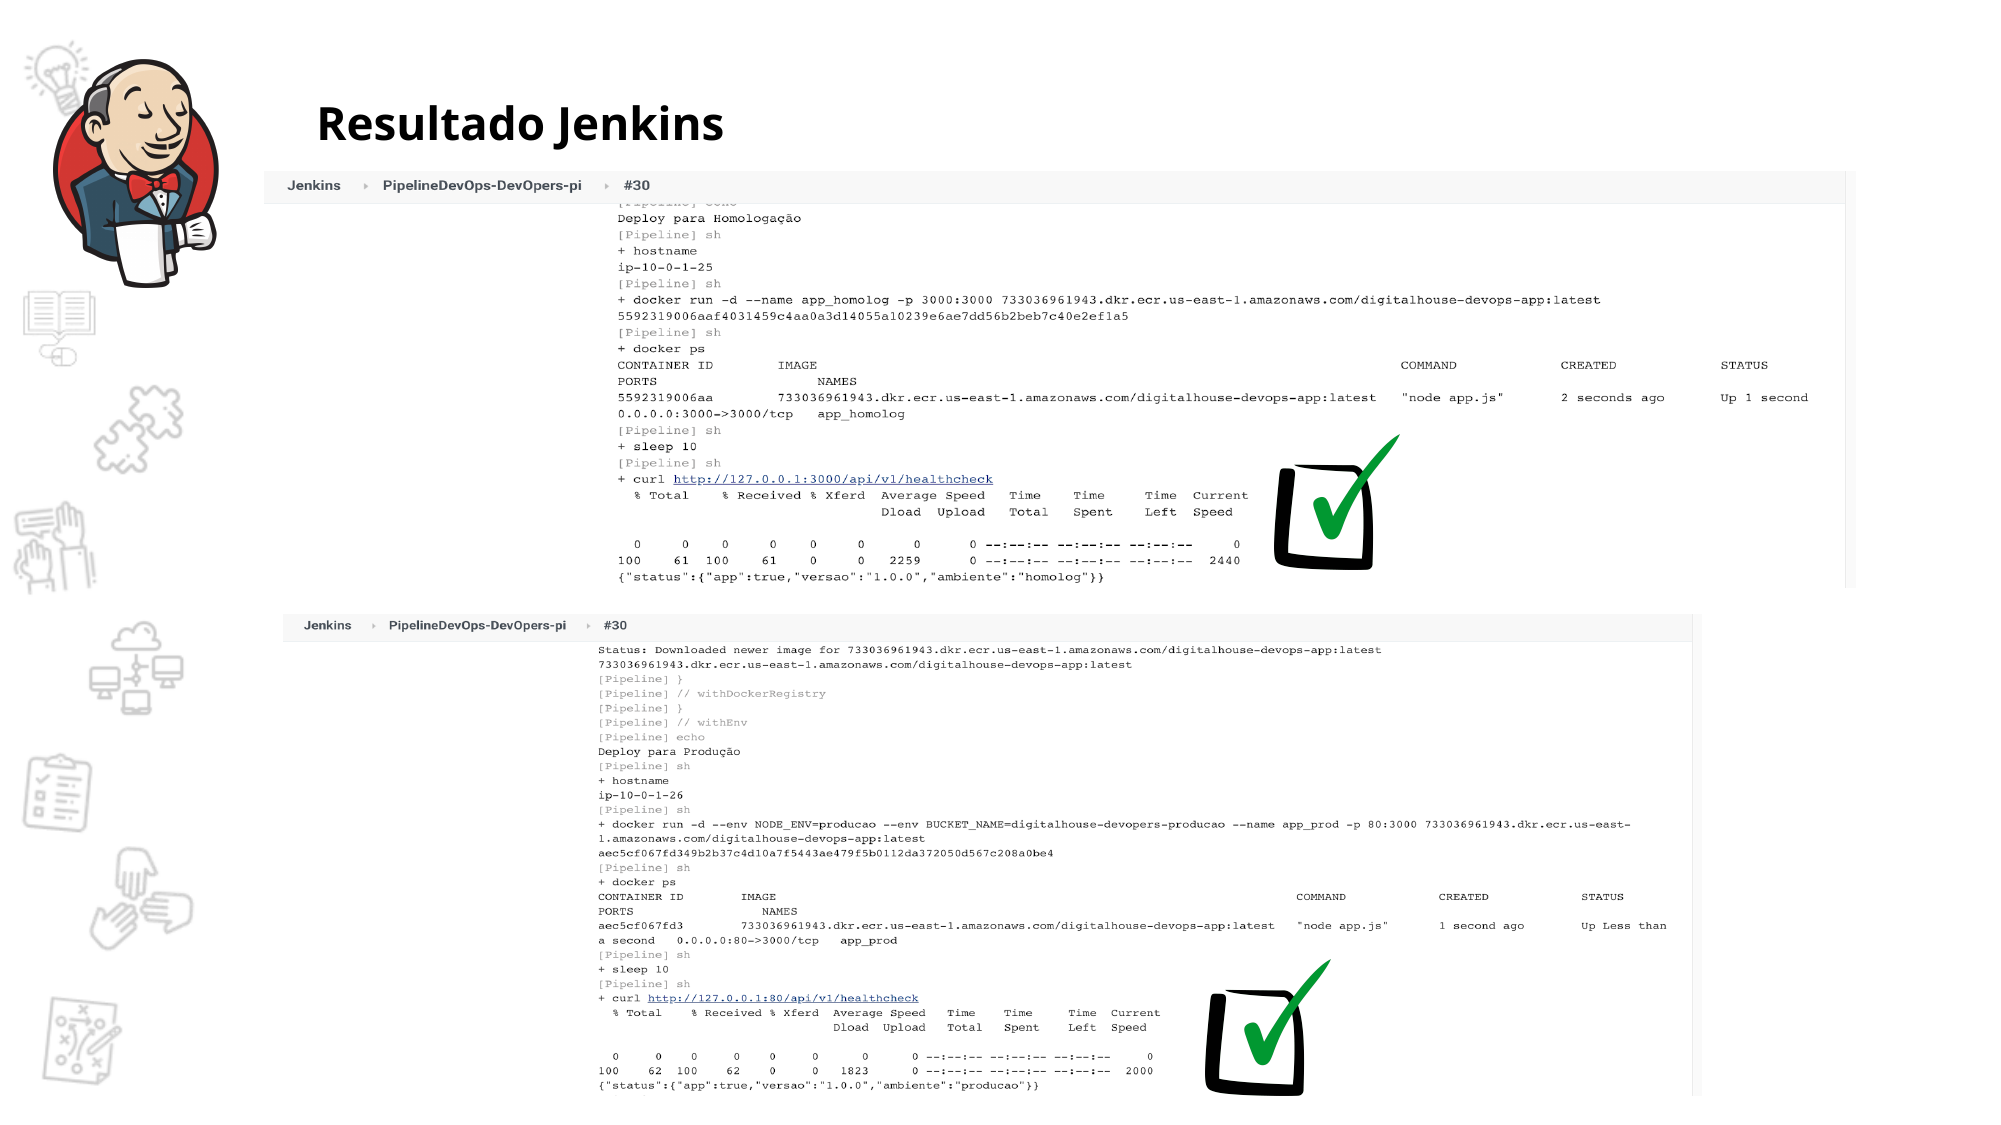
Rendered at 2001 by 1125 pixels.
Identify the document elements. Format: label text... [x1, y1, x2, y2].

picture [264, 171, 1857, 588]
picture [283, 614, 1702, 1096]
text_box Resultado Jenkins [301, 79, 835, 146]
picture [0, 35, 219, 1090]
